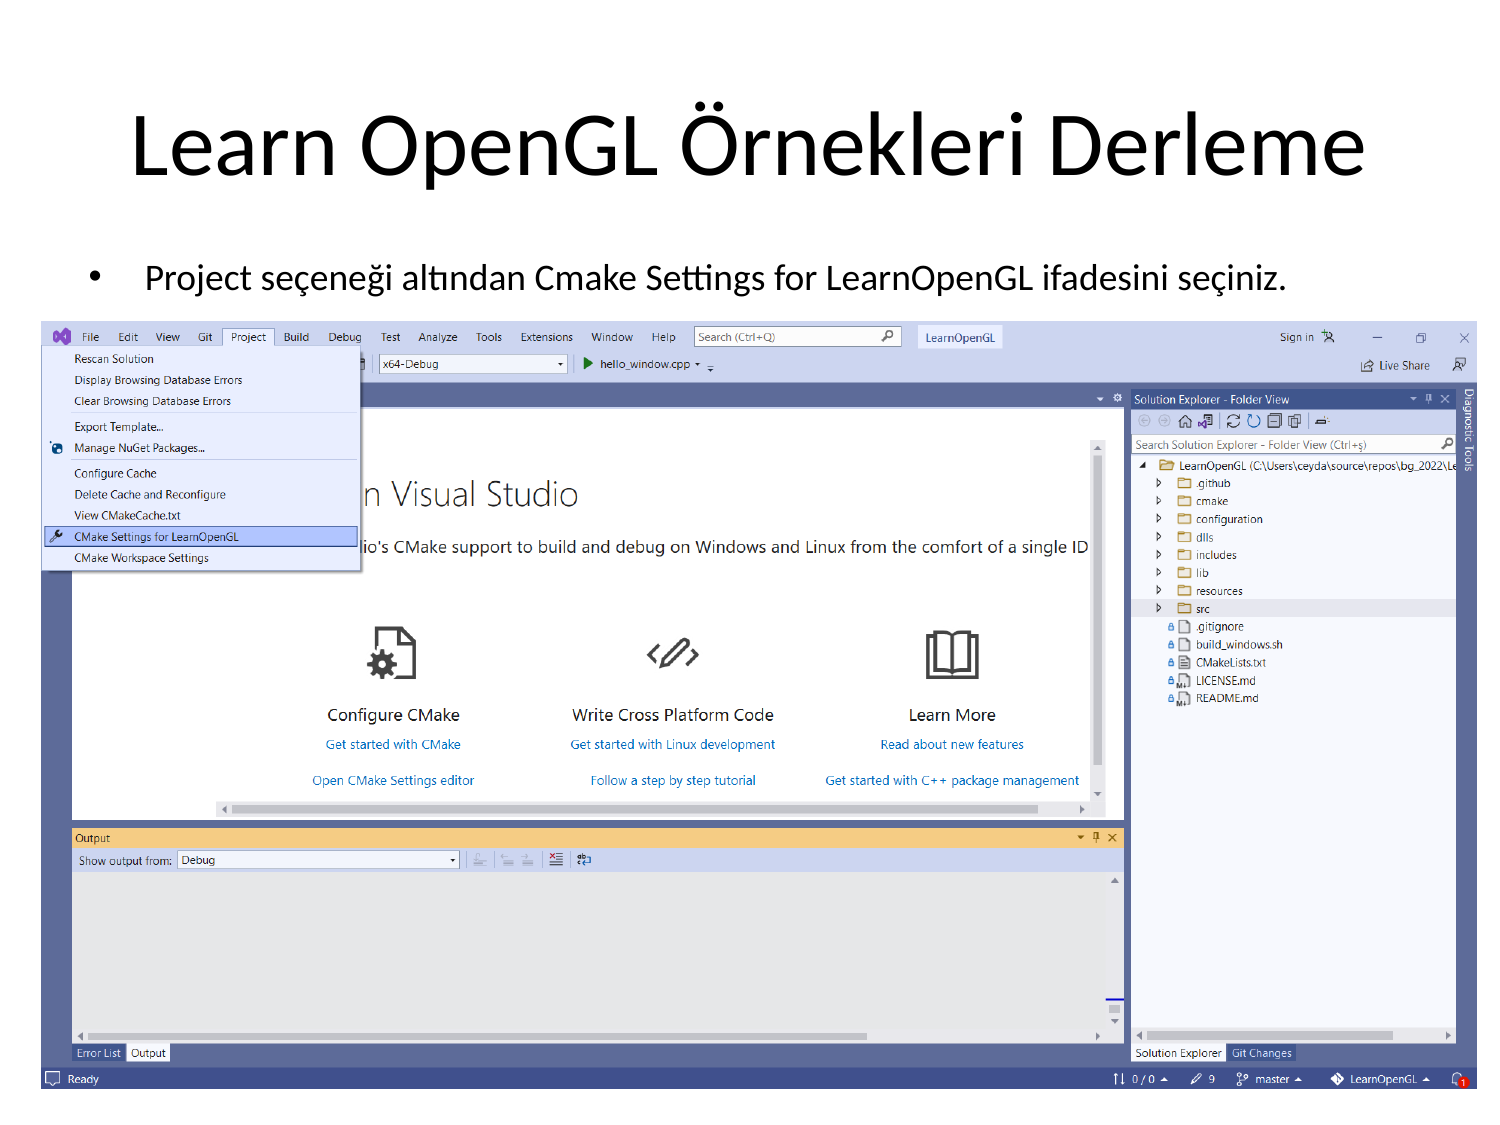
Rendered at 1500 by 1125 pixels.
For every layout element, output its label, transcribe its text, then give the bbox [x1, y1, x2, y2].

picture [41, 321, 1477, 1089]
text_box Project seçeneği altından Cmake Settings for LearnOpenGL ifadesini seçiniz. [73, 236, 1409, 320]
title Learn OpenGL Örnekleri Derleme [75, 45, 1425, 233]
